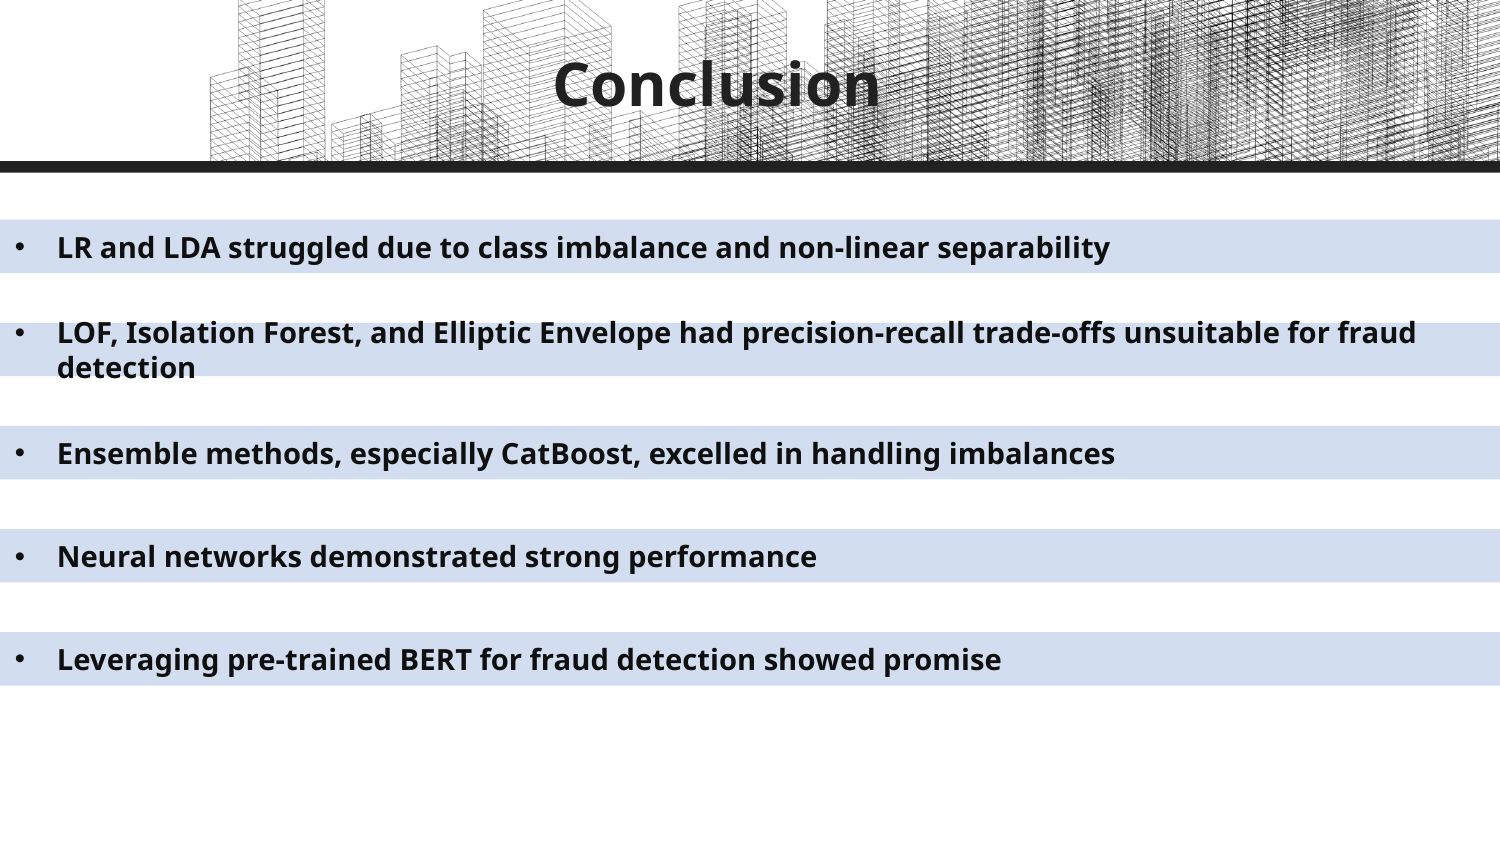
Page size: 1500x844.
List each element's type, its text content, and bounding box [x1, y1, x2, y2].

picture [0, 0, 1500, 161]
title Conclusion [268, 17, 1167, 185]
text_box LR and LDA struggled due to class imbalance and non-linear separability [0, 218, 1500, 275]
text_box Neural networks demonstrated strong performance [0, 527, 1500, 585]
text_box Leveraging pre-trained BERT for fraud detection showed promise [0, 630, 1500, 688]
text_box LOF, Isolation Forest, and Elliptic Envelope had precision-recall trade-offs unsuitable for fraud detection [0, 321, 1500, 378]
text_box Ensemble methods, especially CatBoost, excelled in handling imbalances [0, 424, 1500, 481]
